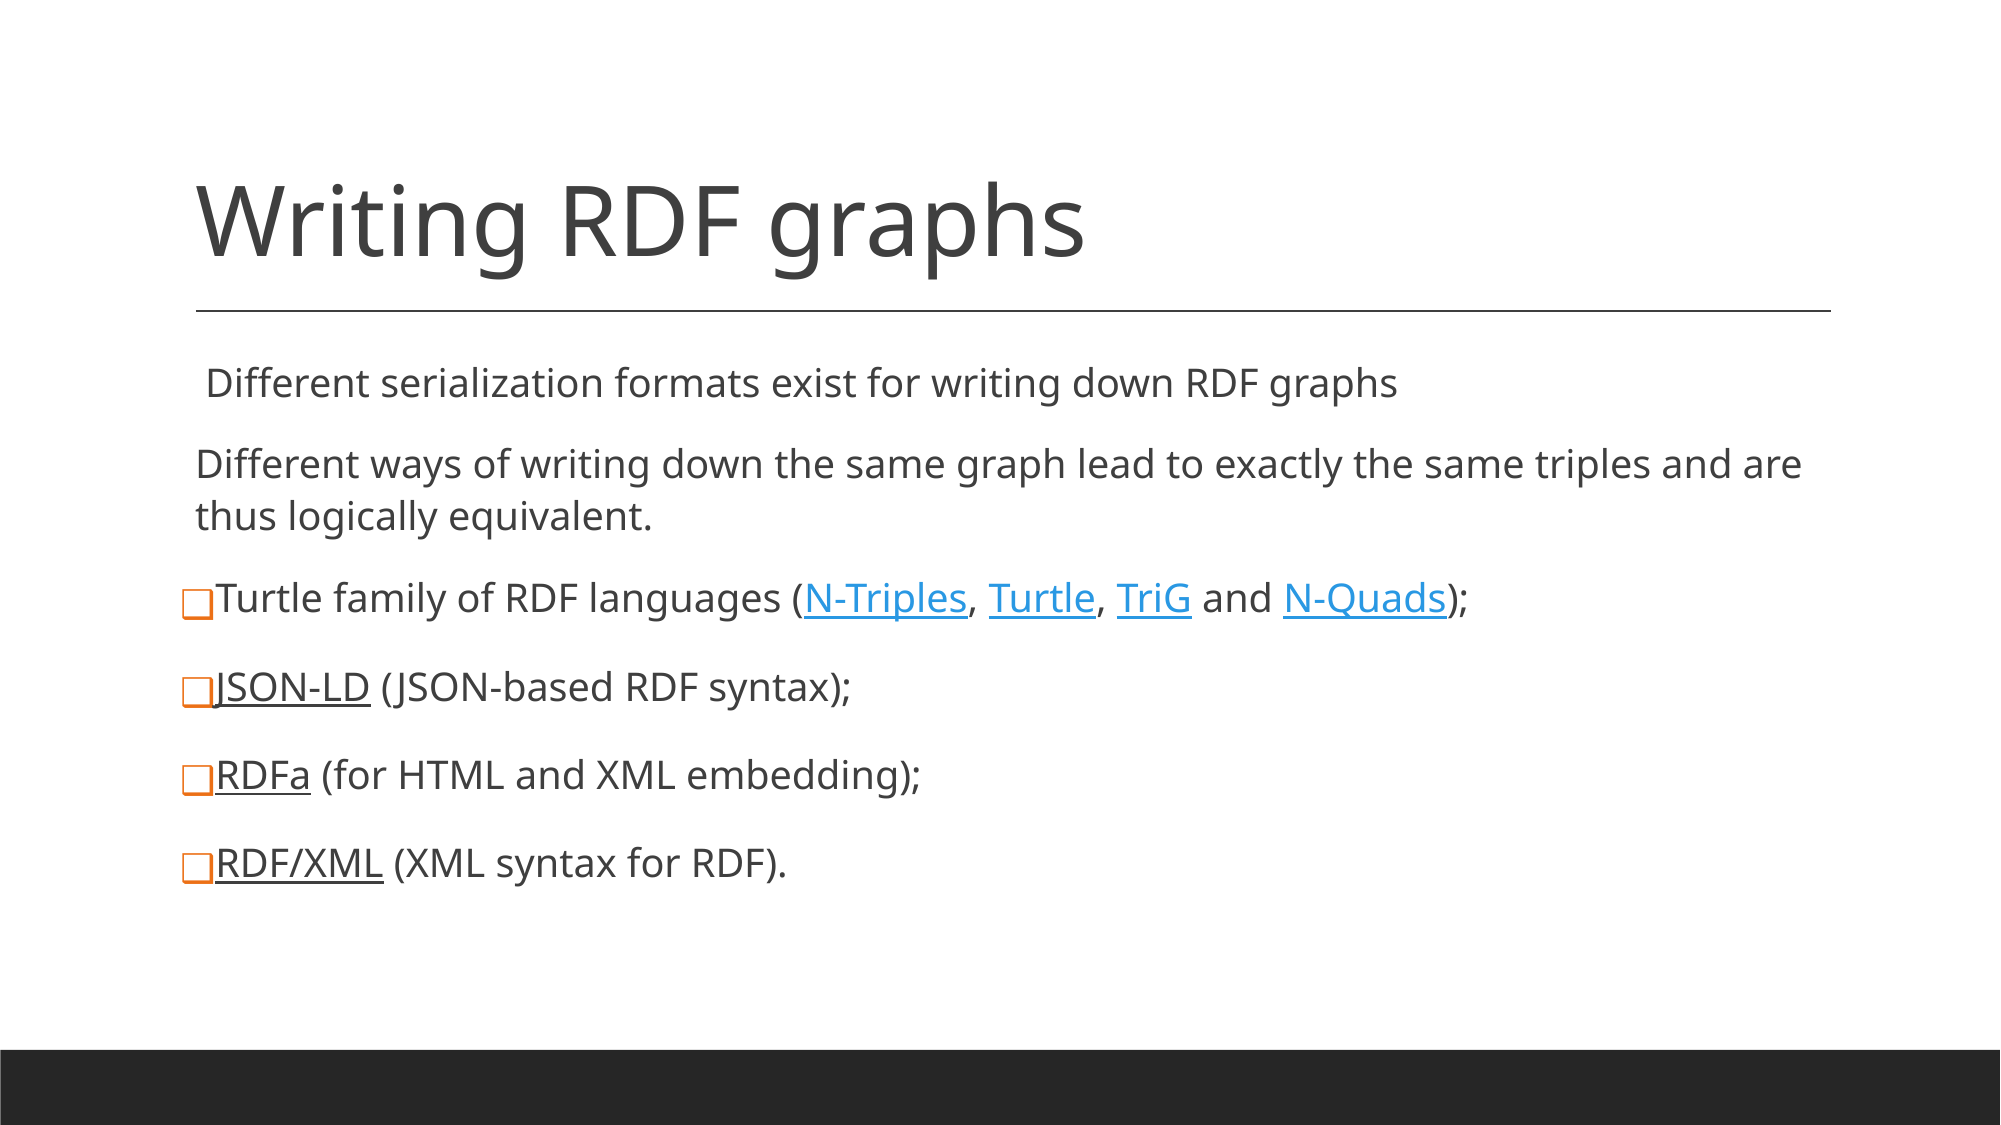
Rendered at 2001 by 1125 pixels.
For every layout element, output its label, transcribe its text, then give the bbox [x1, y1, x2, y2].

title Writing RDF graphs [180, 47, 1830, 285]
list Different serialization formats exist for writing down RDF graphs Different ways of writing down the same graph lead to exactly the same triples and are thus logically equivalent. Turtle family of RDF languages (N-Triples, Turtle, TriG and N-Quads); JSON-LD (JSON-based RDF syntax); RDFa (for HTML and XML embedding); RDF/XML (XML syntax for RDF). [180, 345, 1830, 963]
